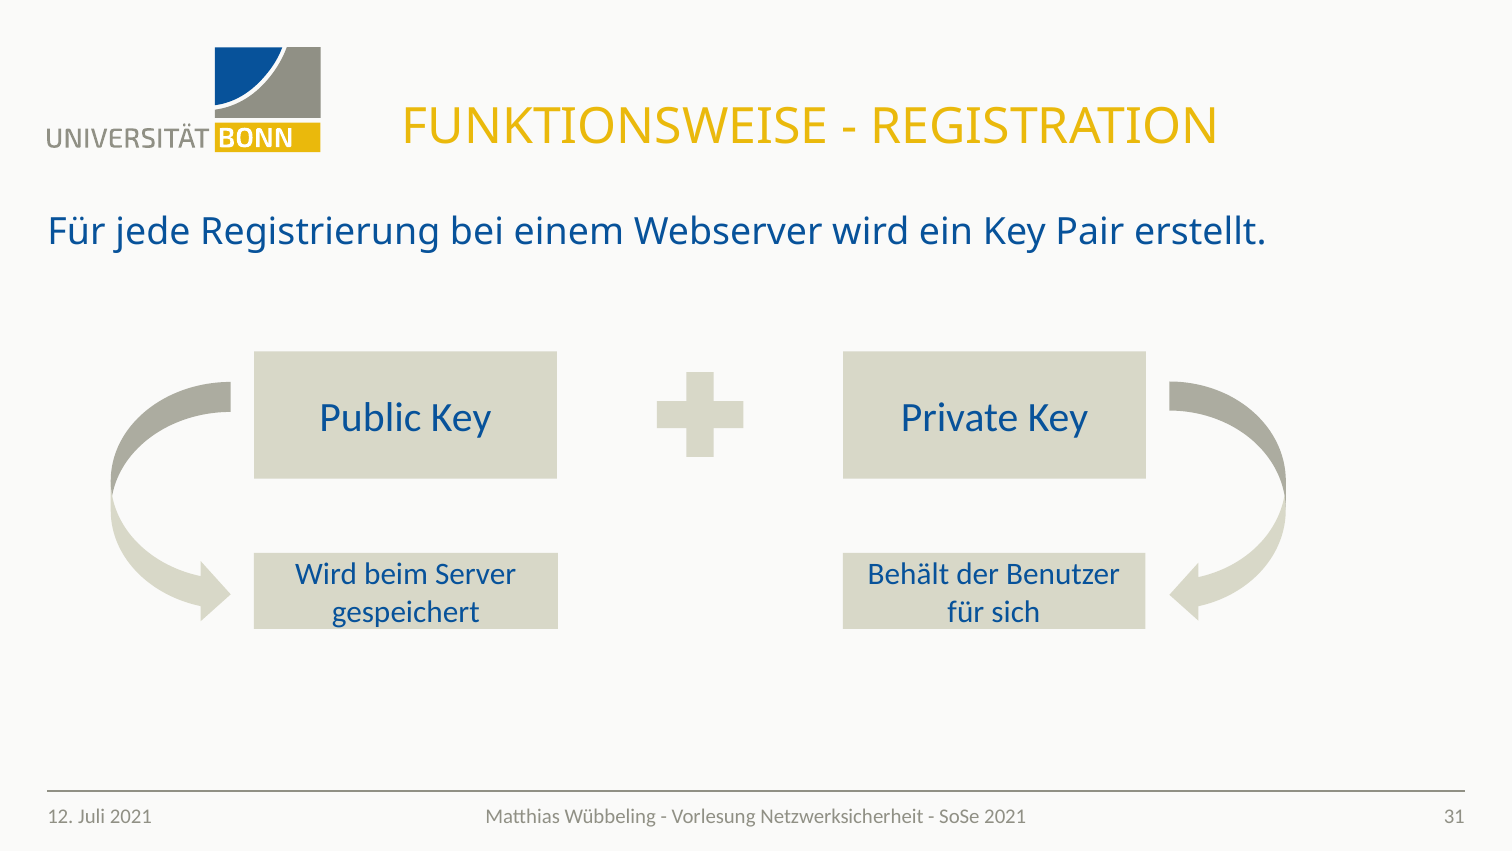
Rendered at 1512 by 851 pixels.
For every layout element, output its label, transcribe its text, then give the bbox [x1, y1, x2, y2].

text_box Private Key [841, 349, 1148, 481]
list Für jede Registrierung bei einem Webserver wird ein Key Pair erstellt. [47, 206, 1466, 265]
text_box Behält der Benutzer für sich [841, 551, 1148, 631]
text_box Public Key [252, 349, 559, 481]
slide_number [47, 791, 189, 839]
text_box Wird beim Server gespeichert [252, 551, 560, 631]
slide_number 31 [1370, 791, 1465, 839]
title Funktionsweise - Registration [401, 47, 1465, 154]
text_box [1167, 379, 1288, 623]
text_box [655, 370, 745, 459]
footer Matthias Wübbeling - Vorlesung Netzwerksicherheit - SoSe 2021 [342, 791, 1170, 839]
text_box [108, 379, 233, 624]
